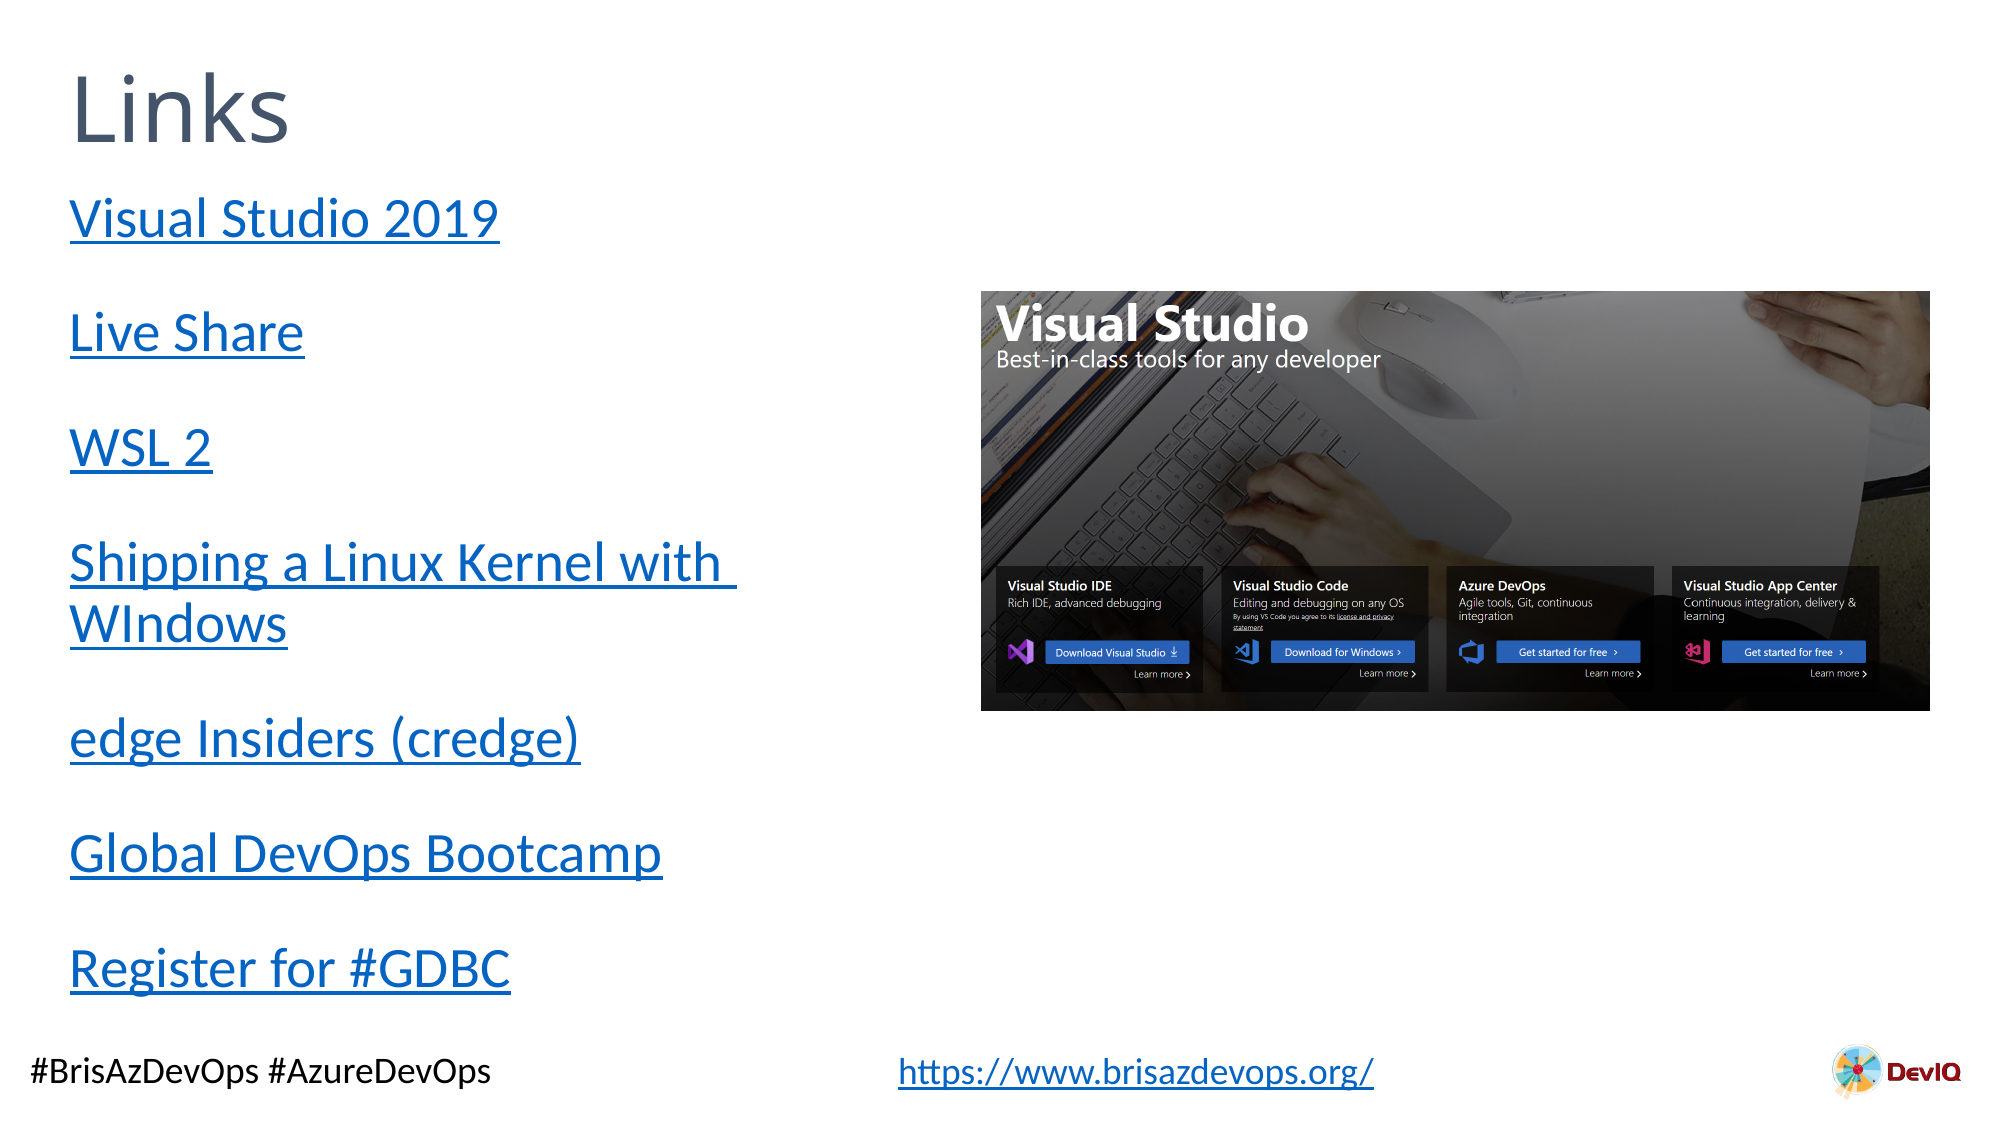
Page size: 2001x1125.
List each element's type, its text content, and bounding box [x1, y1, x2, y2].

list Visual Studio 2019 Live Share WSL 2 Shipping a Linux Kernel with WIndows edge Insiders (credge) Global DevOps Bootcamp Register for #GDBC [69, 187, 913, 814]
picture [1830, 1038, 1963, 1101]
text_box https://www.brisazdevops.org/ [883, 1039, 1390, 1100]
text_box #BrisAzDevOps #AzureDevOps [15, 1038, 507, 1098]
title Links [69, 36, 1930, 158]
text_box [981, 291, 1930, 711]
